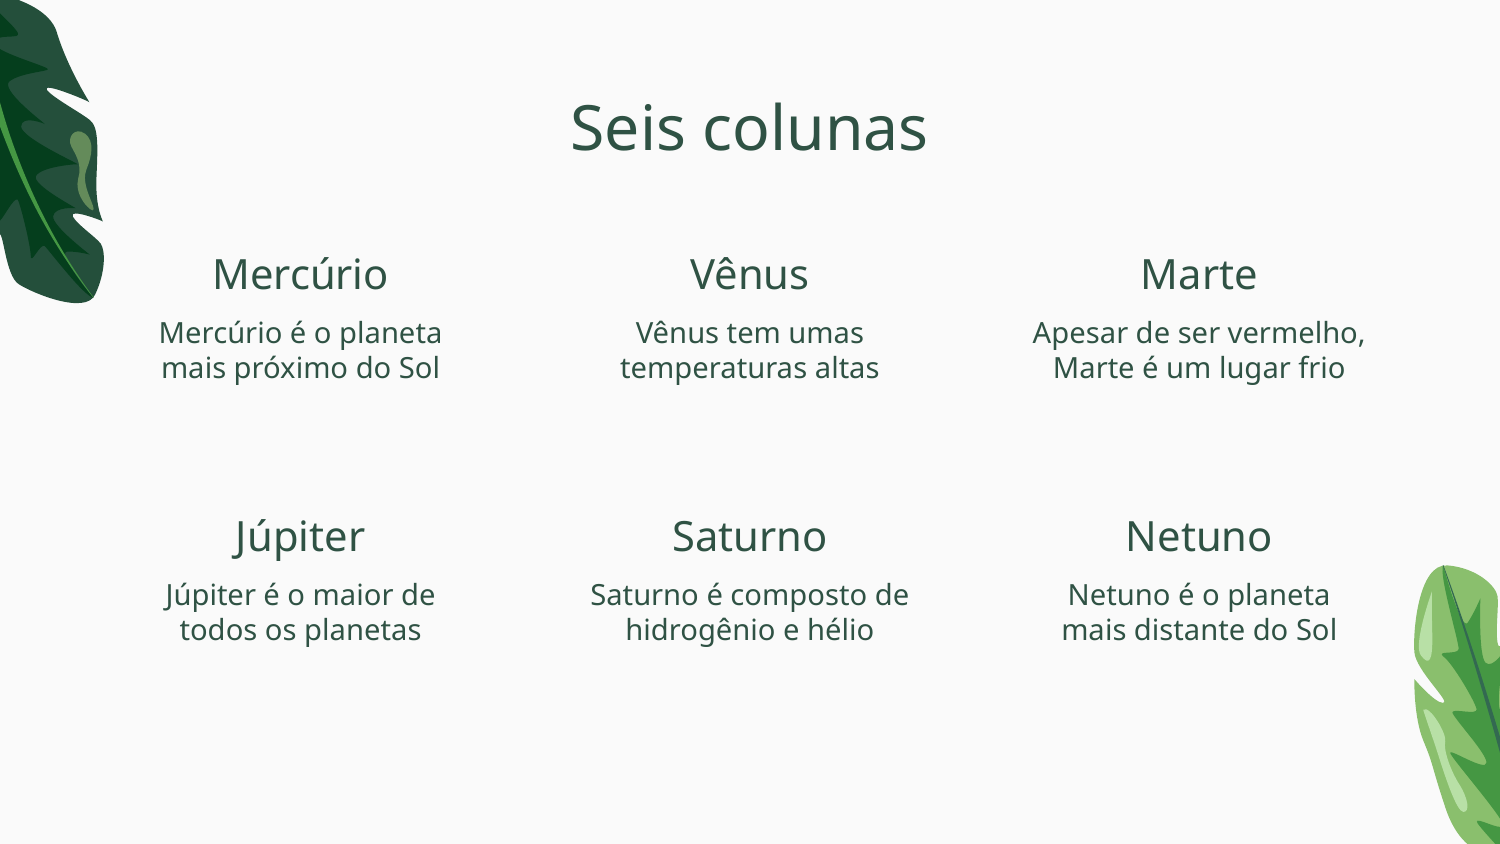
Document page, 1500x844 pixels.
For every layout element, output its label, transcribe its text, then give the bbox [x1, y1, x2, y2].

subtitle Apesar de ser vermelho, Marte é um lugar frio [1017, 313, 1382, 403]
subtitle Vênus tem umas temperaturas altas [567, 313, 933, 403]
subtitle Netuno é o planeta mais distante do Sol [1017, 576, 1382, 666]
subtitle Marte [1016, 239, 1382, 313]
subtitle Netuno [1016, 502, 1382, 576]
title Seis colunas [118, 72, 1382, 167]
subtitle Vênus [567, 239, 933, 313]
subtitle Júpiter [118, 502, 484, 576]
subtitle Mercúrio é o planeta mais próximo do Sol [118, 313, 483, 403]
subtitle Júpiter é o maior de todos os planetas [118, 576, 483, 666]
subtitle Saturno [567, 502, 933, 576]
subtitle Mercúrio [118, 239, 484, 313]
subtitle Saturno é composto de hidrogênio e hélio [567, 576, 933, 666]
